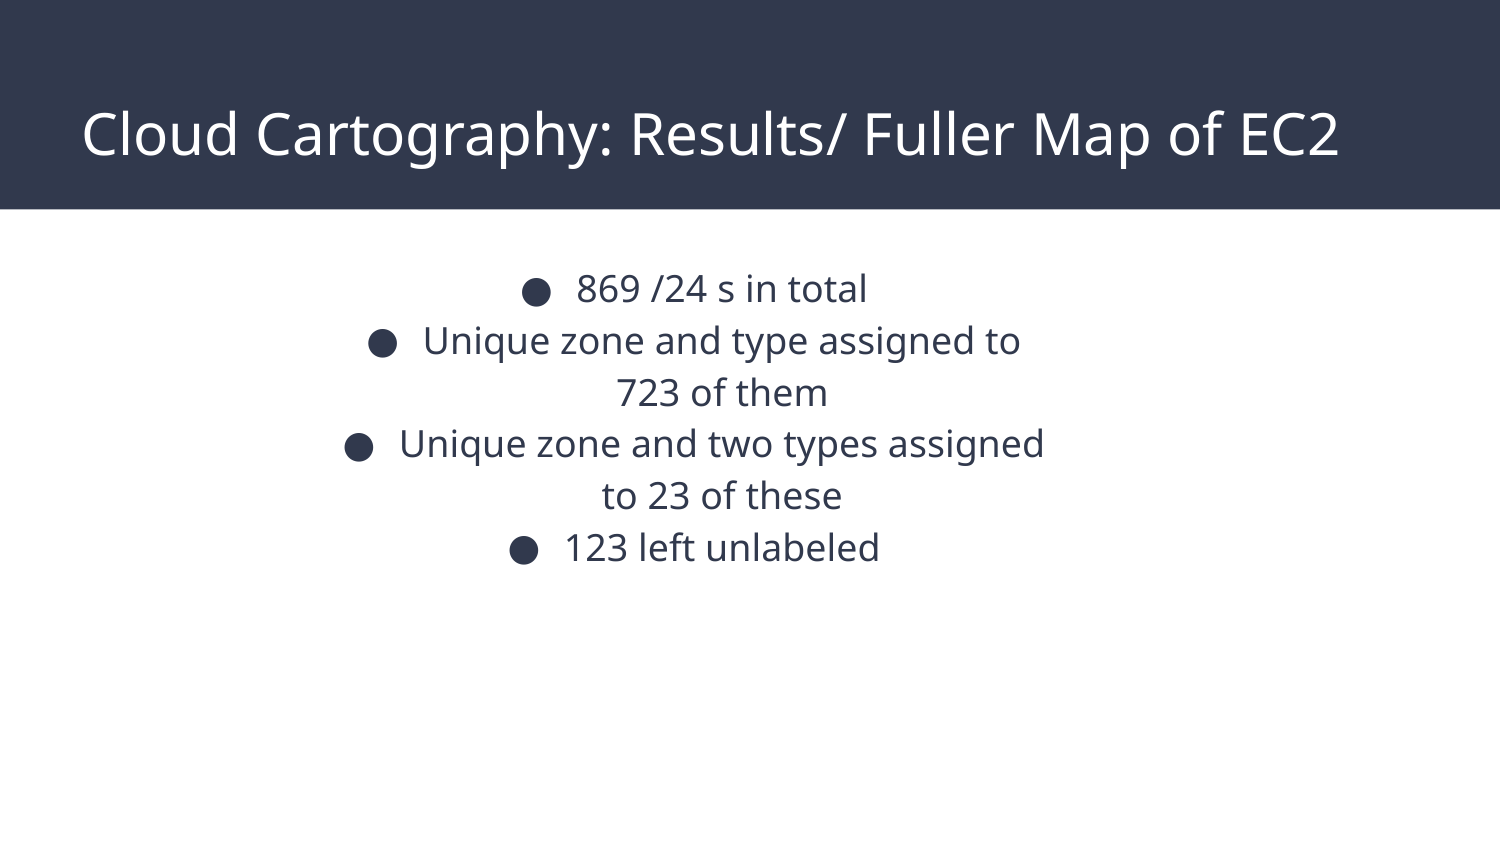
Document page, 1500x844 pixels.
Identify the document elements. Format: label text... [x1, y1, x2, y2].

list 869 /24 s in total Unique zone and type assigned to 723 of them Unique zone and two types assigned to 23 of these 123 left unlabeled [300, 243, 1070, 688]
title Cloud Cartography: Results/ Fuller Map of EC2 [51, 82, 1449, 185]
